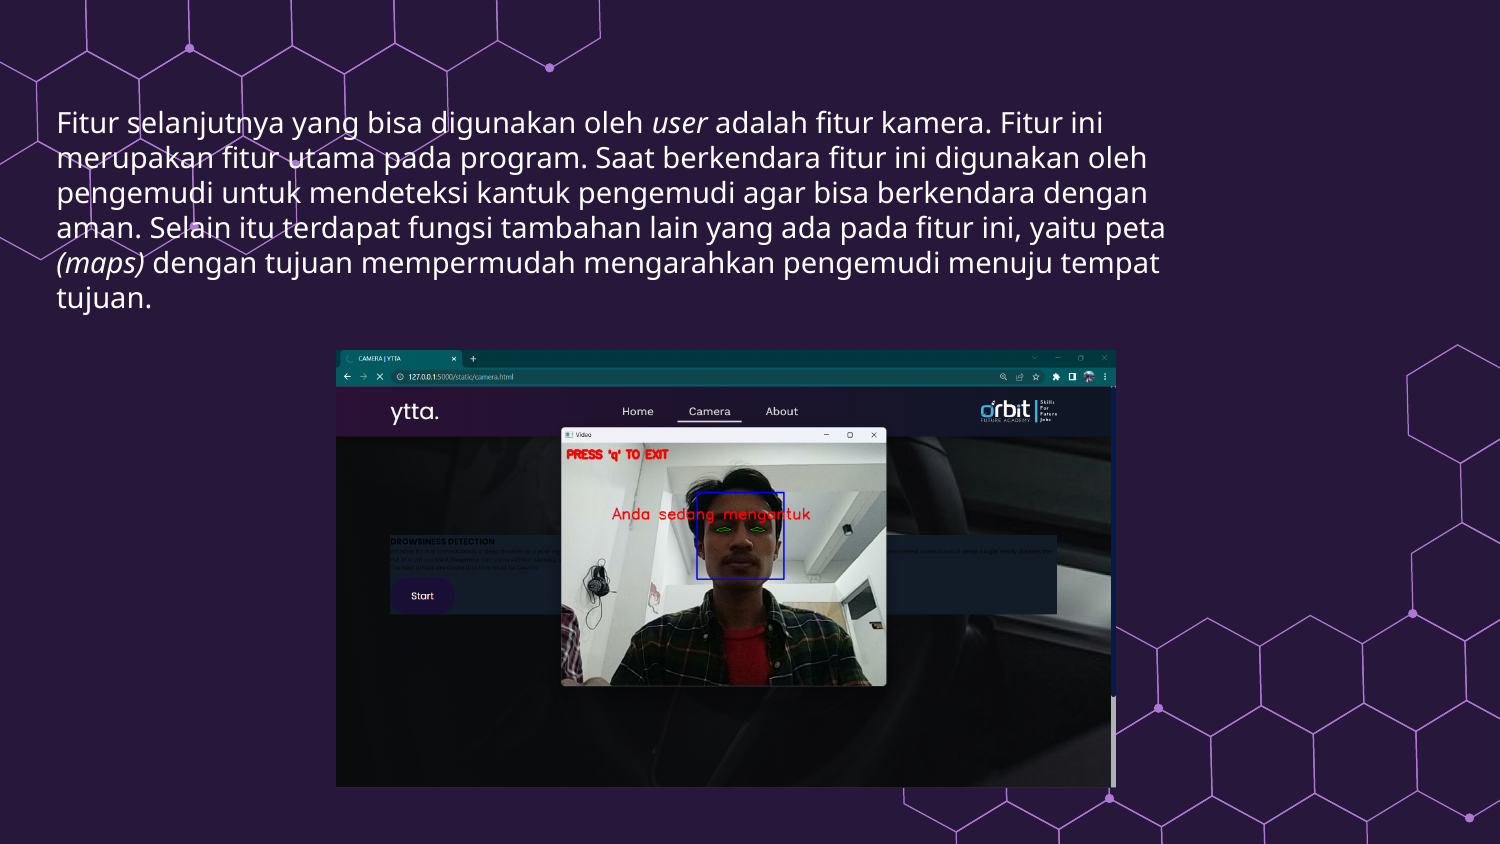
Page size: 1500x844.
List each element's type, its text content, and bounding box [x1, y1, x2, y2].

title Fitur selanjutnya yang bisa digunakan oleh user adalah fitur kamera. Fitur ini merupakan fitur utama pada program. Saat berkendara fitur ini digunakan oleh pengemudi untuk mendeteksi kantuk pengemudi agar bisa berkendara dengan aman. Selain itu terdapat fungsi tambahan lain yang ada pada fitur ini, yaitu peta (maps) dengan tujuan mempermudah mengarahkan pengemudi menuju tempat tujuan. [41, 79, 1232, 375]
picture [336, 350, 1116, 789]
